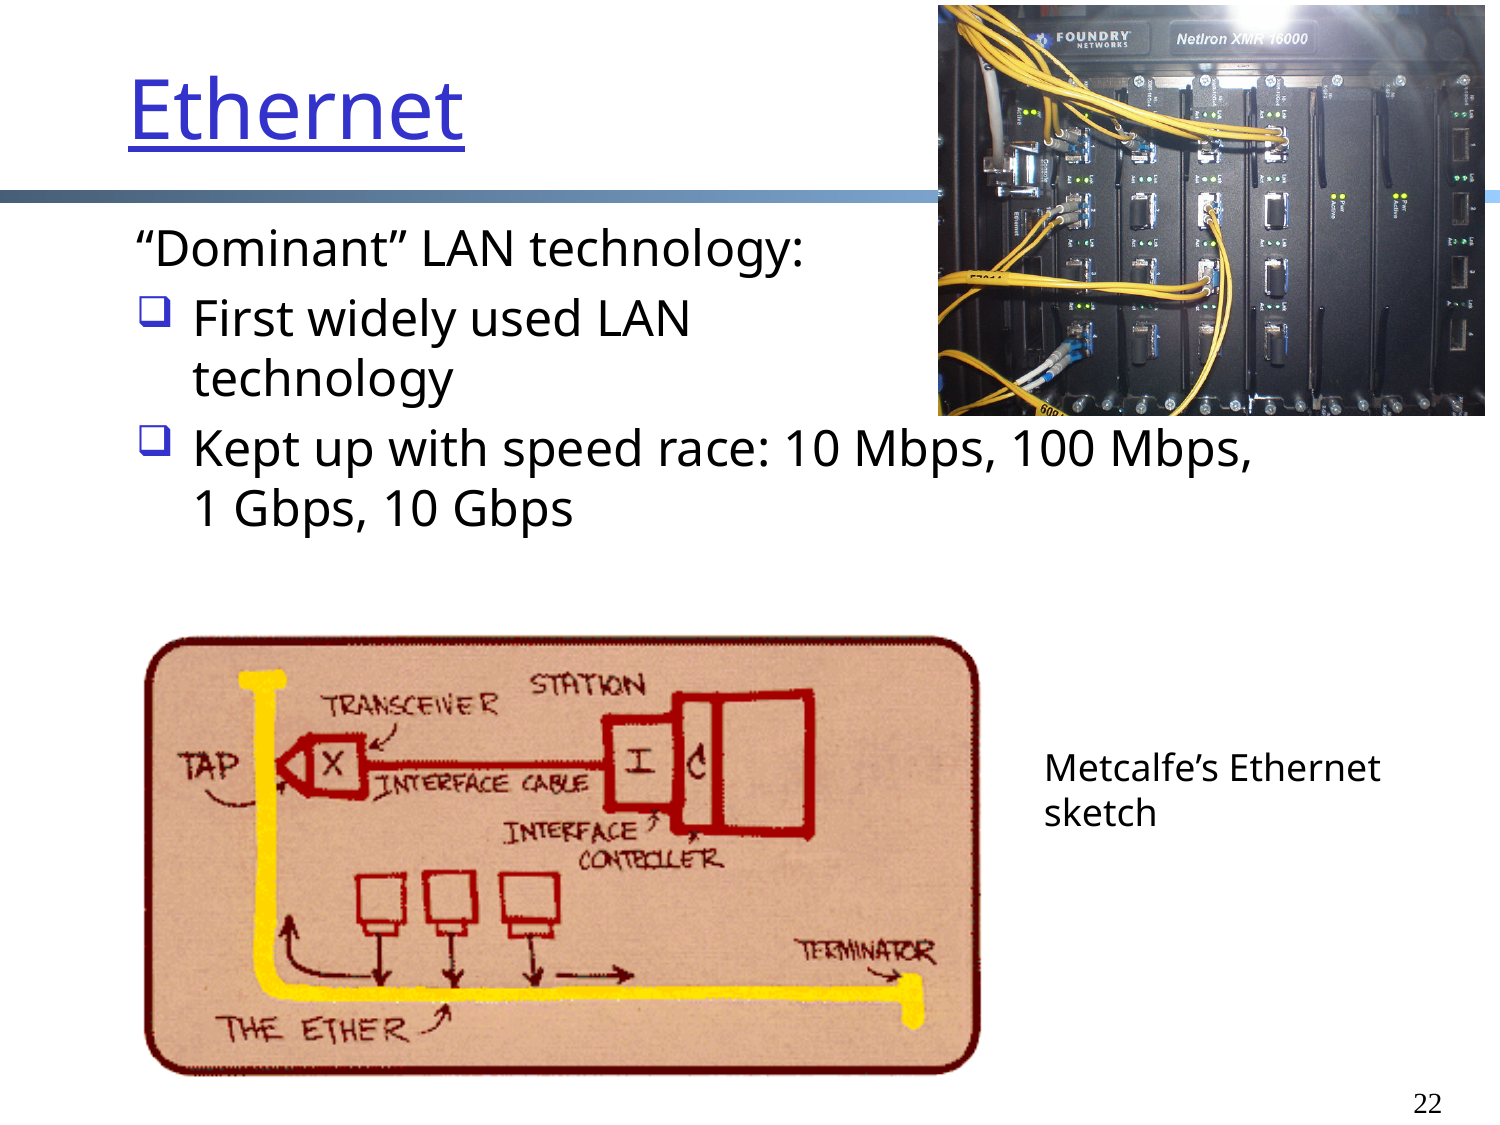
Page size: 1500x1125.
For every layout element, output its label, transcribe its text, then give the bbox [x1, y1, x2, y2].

picture [937, 5, 1486, 417]
title Ethernet [112, 37, 932, 175]
slide_number 22 [1387, 1076, 1459, 1125]
picture [135, 628, 989, 1086]
list “Dominant” LAN technology: First widely used LAN technology Kept up with speed race: 10 Mbps, 100 Mbps, 1 Gbps, 10 Gbps [121, 209, 1355, 560]
text_box Metcalfe’s Ethernet sketch [1029, 736, 1397, 841]
